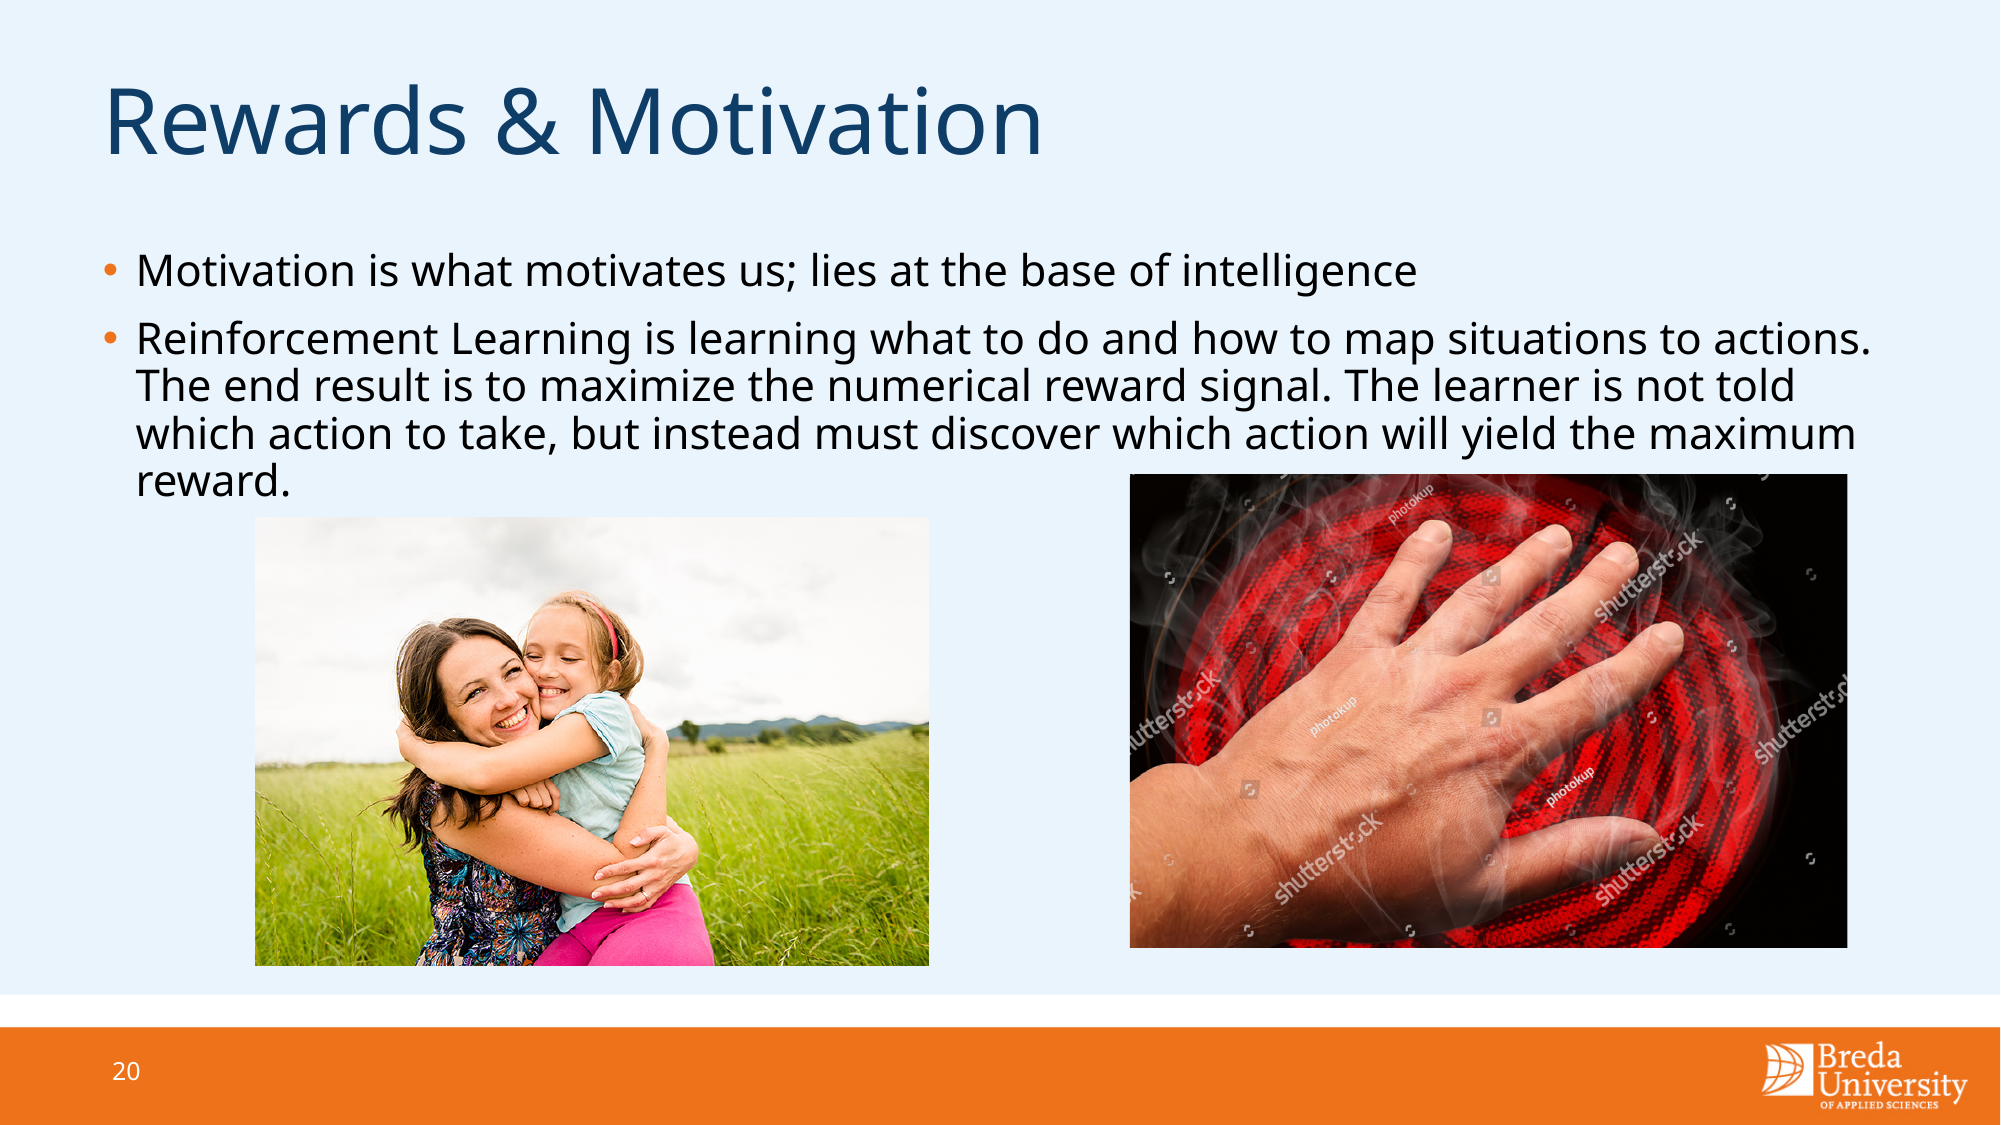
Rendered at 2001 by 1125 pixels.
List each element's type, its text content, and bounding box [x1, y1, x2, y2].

picture [0, 0, 2001, 1125]
title Rewards & Motivation [88, 67, 1917, 210]
list Motivation is what motivates us; lies at the base of intelligence Reinforcement Learning is learning what to do and how to map situations to actions. The end result is to maximize the numerical reward signal. The learner is not told which action to take, but instead must discover which action will yield the maximum reward. [88, 241, 1917, 923]
slide_number 20 [97, 1042, 198, 1103]
